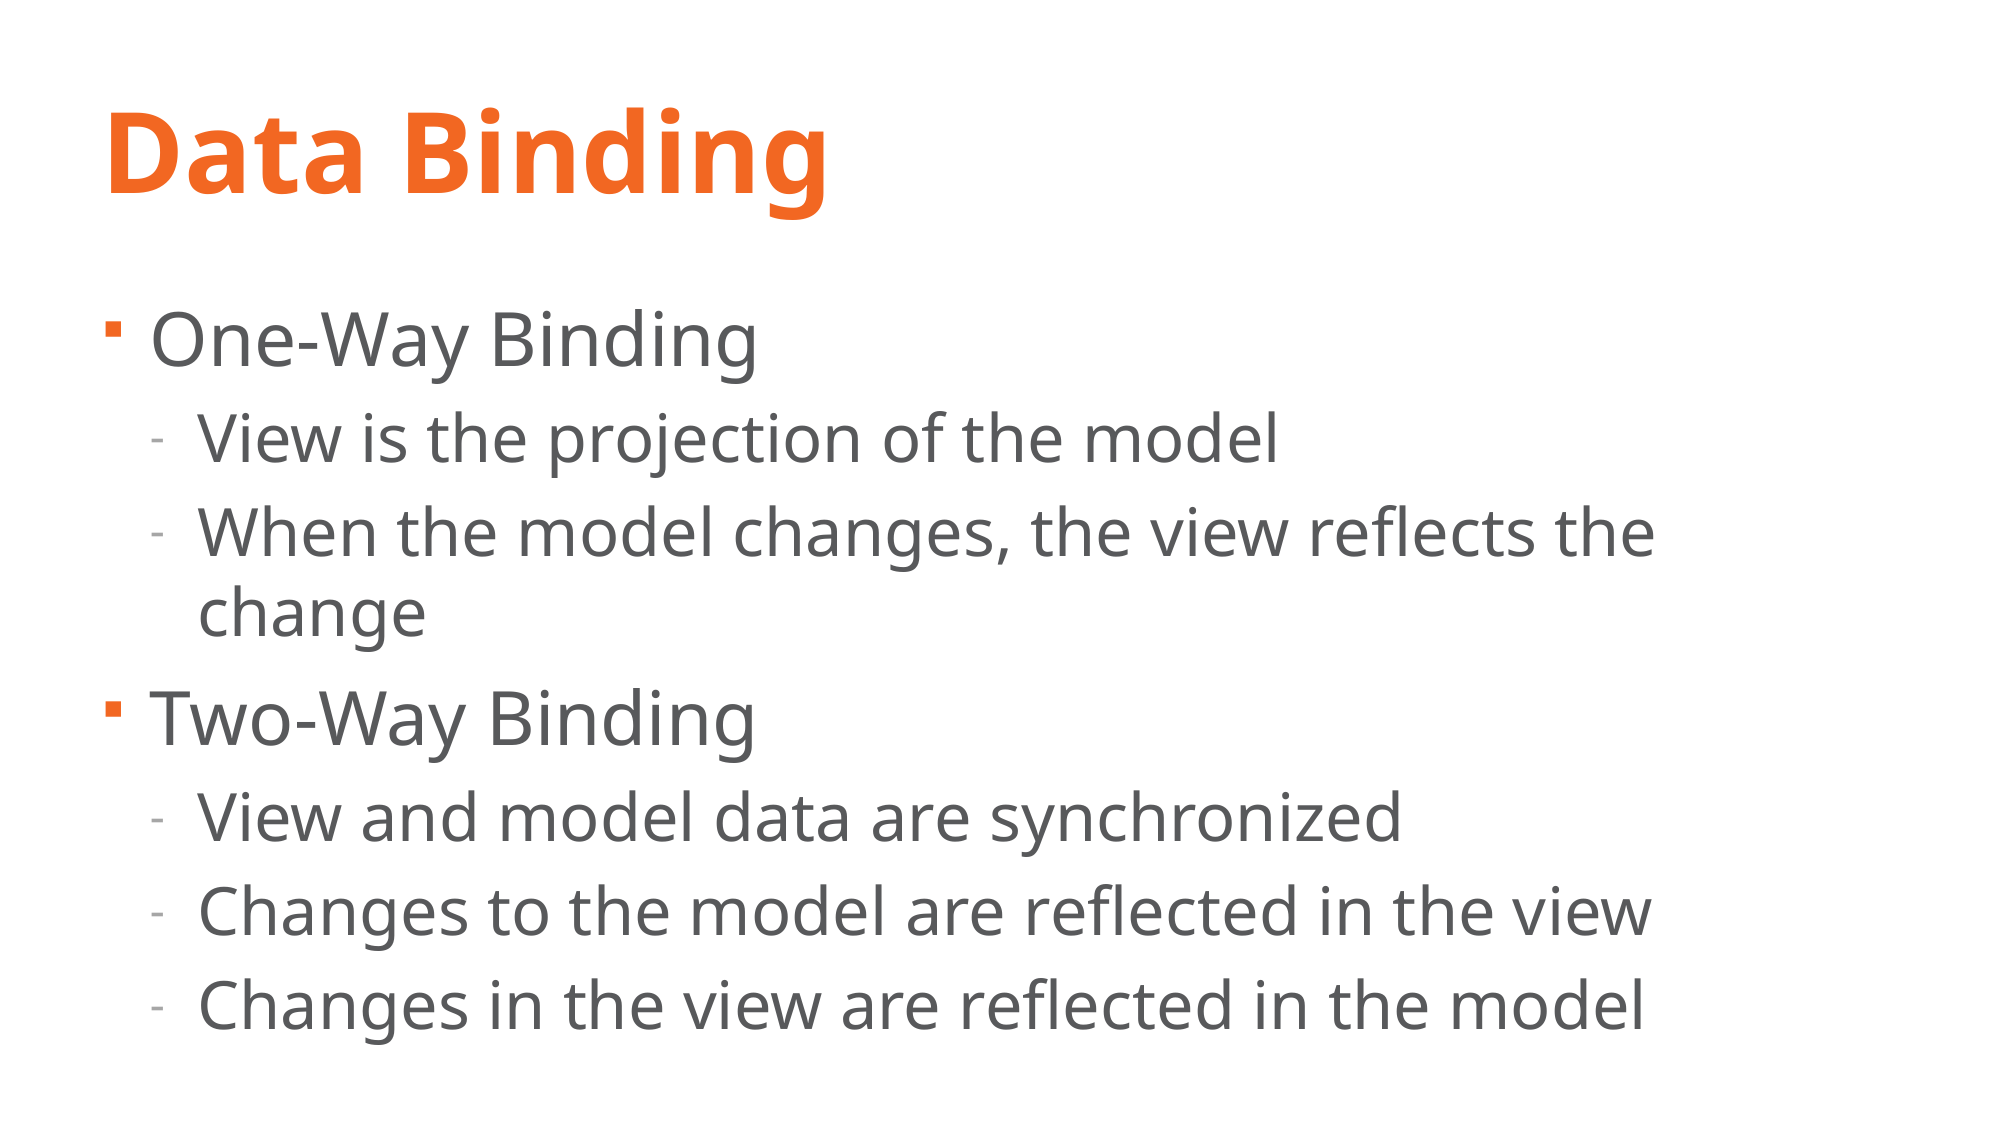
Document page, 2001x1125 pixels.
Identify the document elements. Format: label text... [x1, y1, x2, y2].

title Data Binding [101, 30, 1903, 289]
list One-Way Binding View is the projection of the model When the model changes, the view reflects the change Two-Way Binding View and model data are synchronized Changes to the model are reflected in the view Changes in the view are reflected in the model [101, 291, 1903, 986]
